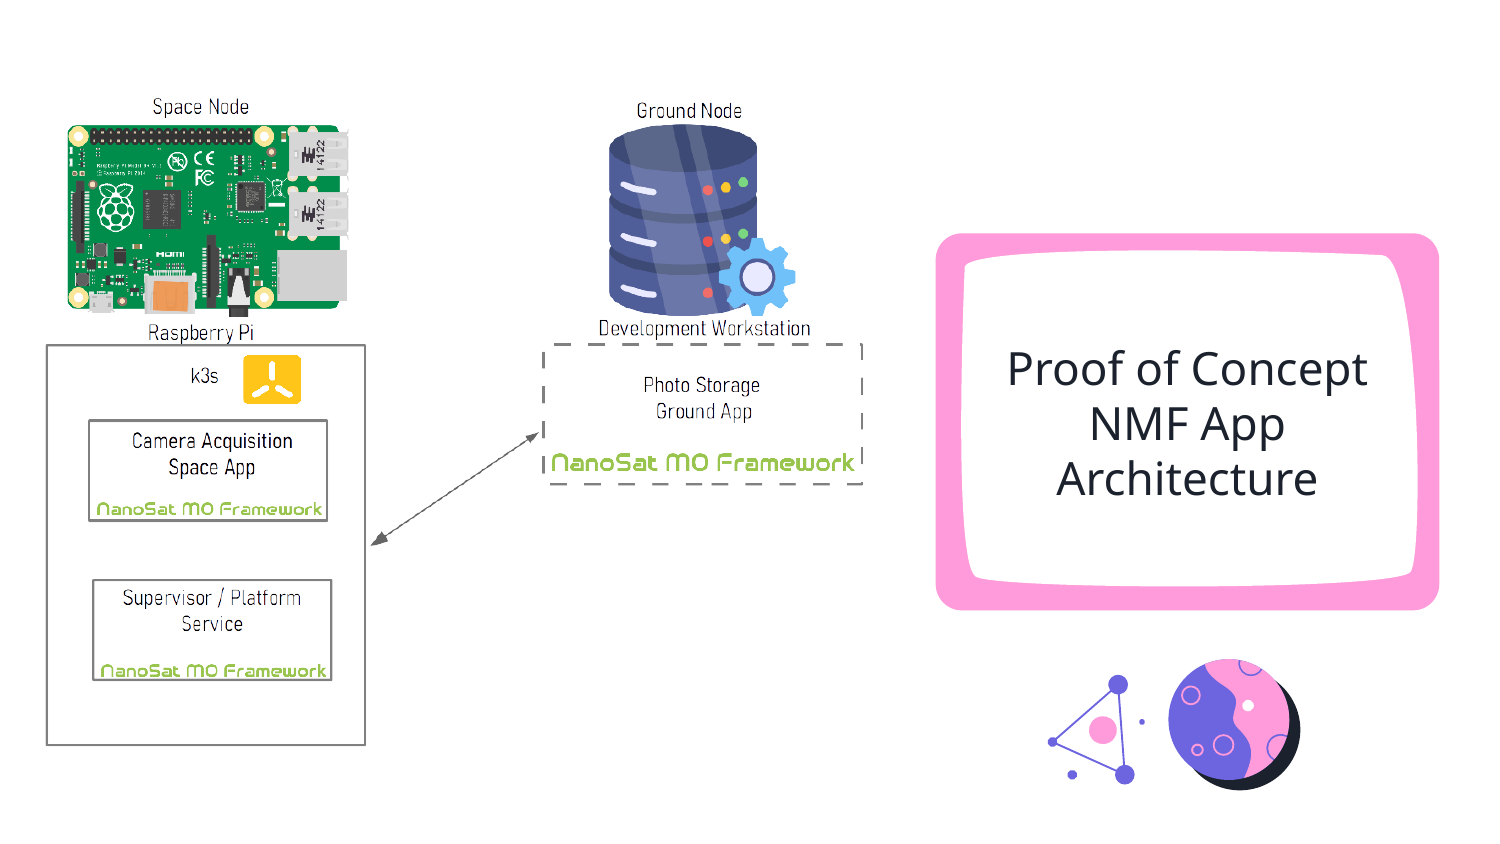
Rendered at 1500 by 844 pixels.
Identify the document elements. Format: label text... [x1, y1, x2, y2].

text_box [1143, 634, 1315, 805]
text_box [961, 250, 1418, 587]
text_box [935, 233, 1440, 611]
picture [12, 76, 906, 767]
text_box [1089, 716, 1117, 744]
title Proof of Concept NMF App Architecture [990, 271, 1385, 573]
text_box [1047, 674, 1135, 785]
